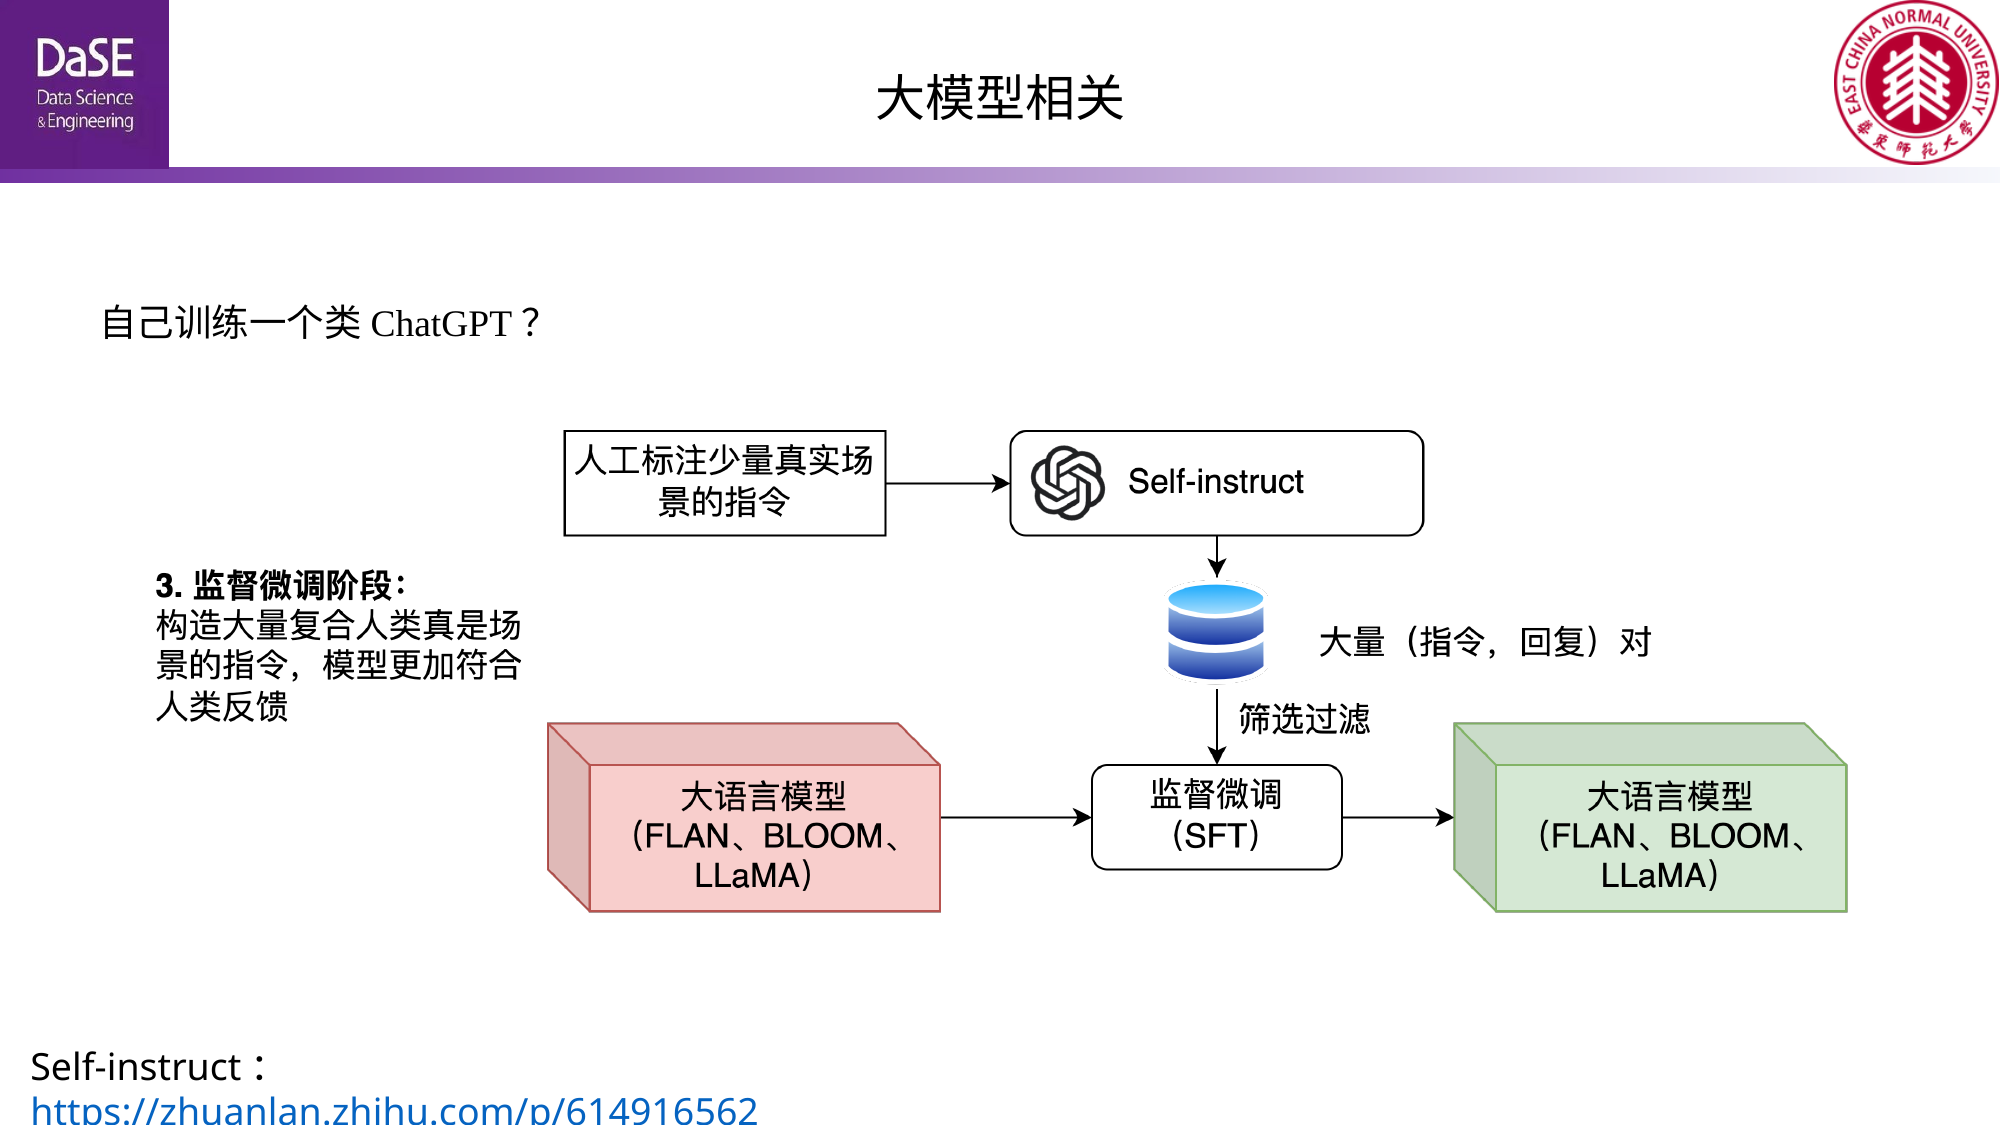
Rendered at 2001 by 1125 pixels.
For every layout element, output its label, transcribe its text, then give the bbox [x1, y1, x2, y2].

text_box [0, 166, 2000, 183]
text_box Self-instruct：https://zhuanlan.zhihu.com/p/614916562 [15, 1035, 1017, 1125]
picture [1834, 0, 1999, 165]
picture [130, 409, 1870, 935]
text_box 大模型相关 [860, 58, 1140, 134]
picture [0, 0, 169, 169]
text_box 自己训练一个类ChatGPT？ [84, 291, 1697, 352]
